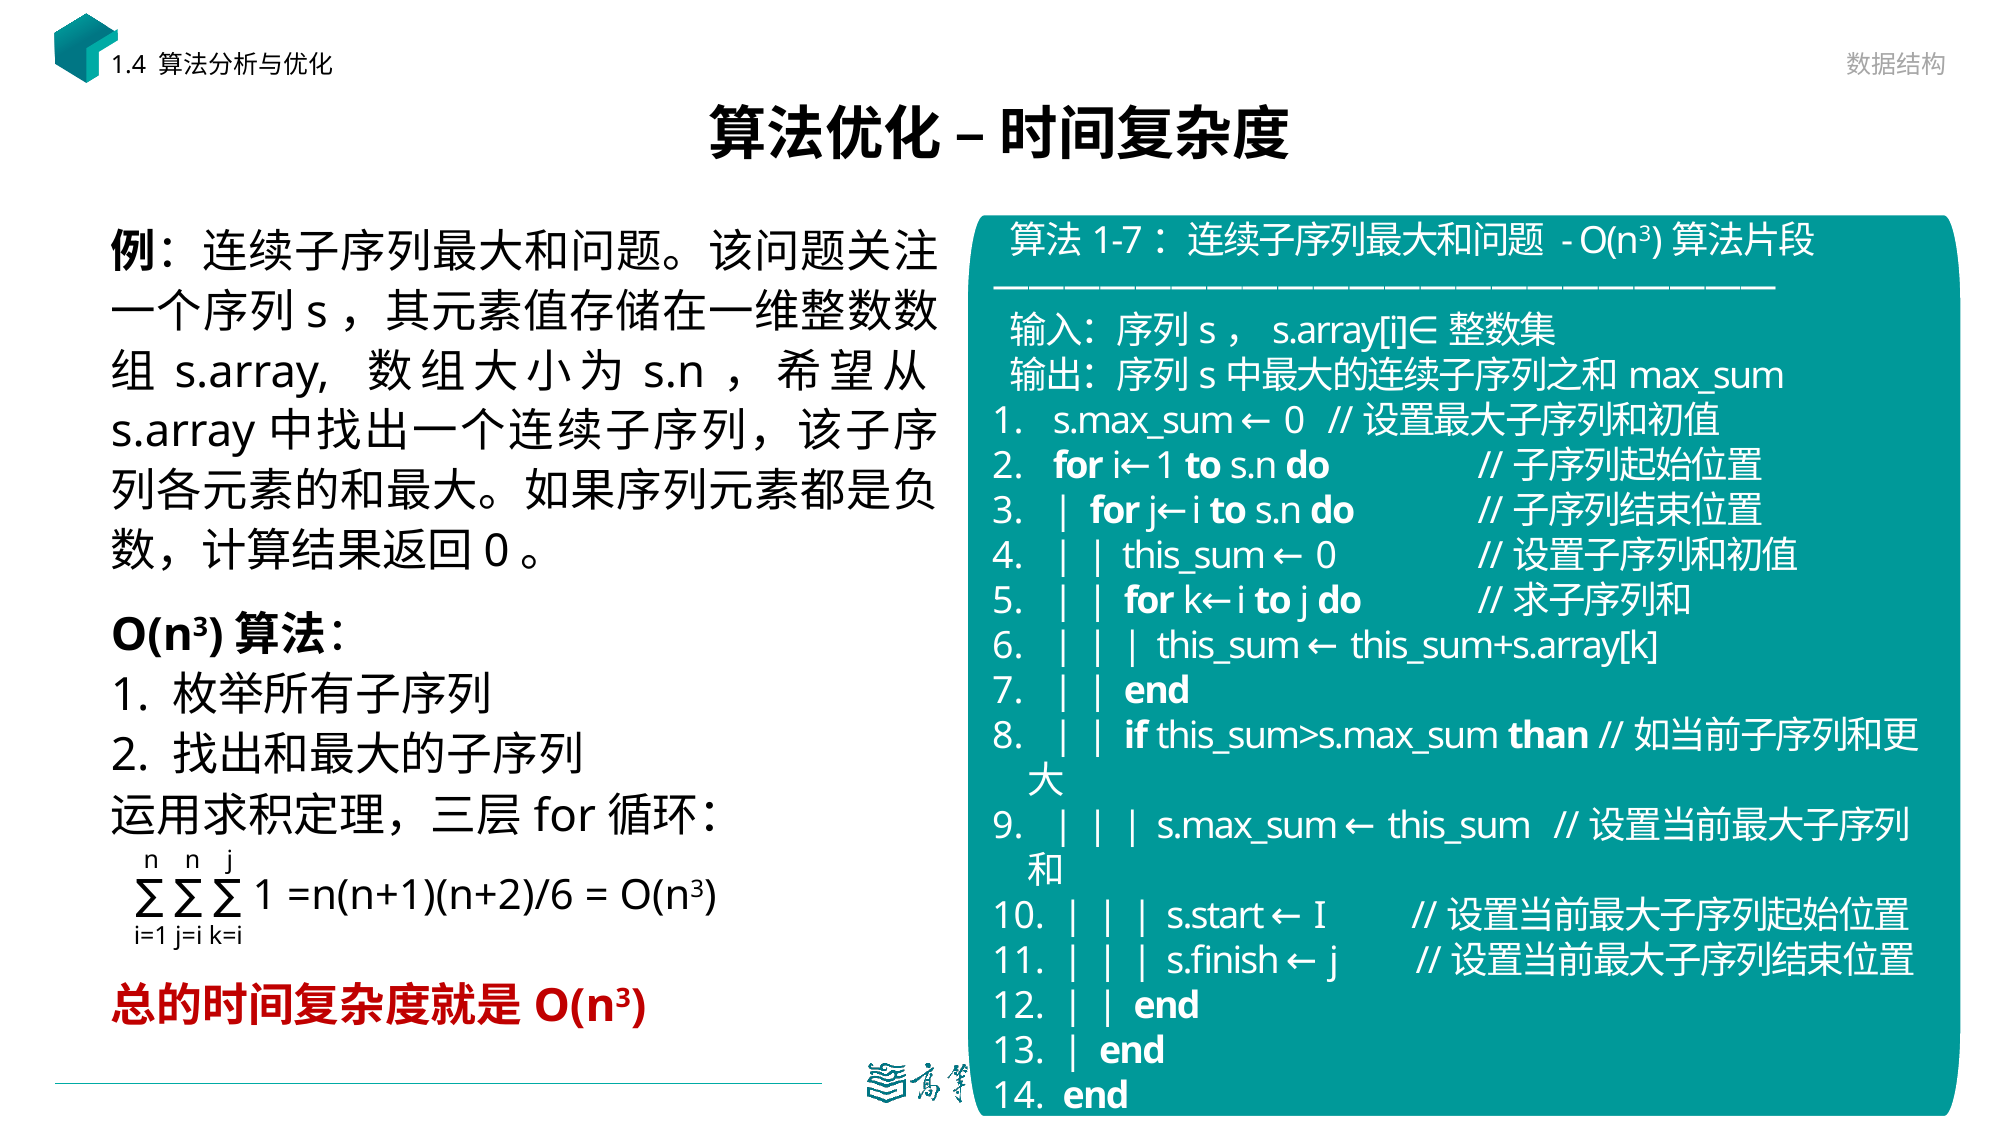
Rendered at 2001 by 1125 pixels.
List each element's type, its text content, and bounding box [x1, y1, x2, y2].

text_box O(n3)算法： 1. 枚举所有子序列 2. 找出和最大的子序列 运用求积定理，三层for循环： 总的时间复杂度就是O(n3) [95, 591, 954, 1042]
list 数据结构 [1115, 32, 1962, 86]
picture [867, 1063, 973, 1103]
list 例：连续子序列最大和问题。该问题关注一个序列s，其元素值存储在一维整数数组s.array, 数组大小为s.n，希望从s.array中找出一个连续子序列，该子序列各元素的和最大。如果序列元素都是负数，计算结果返回0。 [95, 209, 954, 586]
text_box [104, 835, 793, 958]
subtitle 1.4 算法分析与优化 [95, 44, 894, 99]
title 算法优化 – 时间复杂度 [137, 92, 1863, 178]
text_box —————————————————————— 算法1-7：连续子序列最大和问题 - O(n3)算法片段 —————————————————————— 输入：序列s，s.array[i]∈整数集 输出：序列s中最大的连续子序列之和max_sum s.max_sum ← 0 //设置最大子序列和初值 for i←1 to s.n do //子序列起始位置 | for j←i to s.n do //子序列结束位置 | | this_sum ← 0 //设置子序列和初值 | | for k←i to j do //求子序列和 | | | this_sum ← this_sum+s.array[k] | | end | | if this_sum>s.max_sum than //如当前子序列和更大 | | | s.max_sum ← this_sum //设置当前最大子序列和 | | | s.start ← I //设置当前最大子序列起始位置 | | | s.finish ← j //设置当前最大子序列结束位置 | | end | end end —————————————————————— [965, 213, 1963, 1119]
